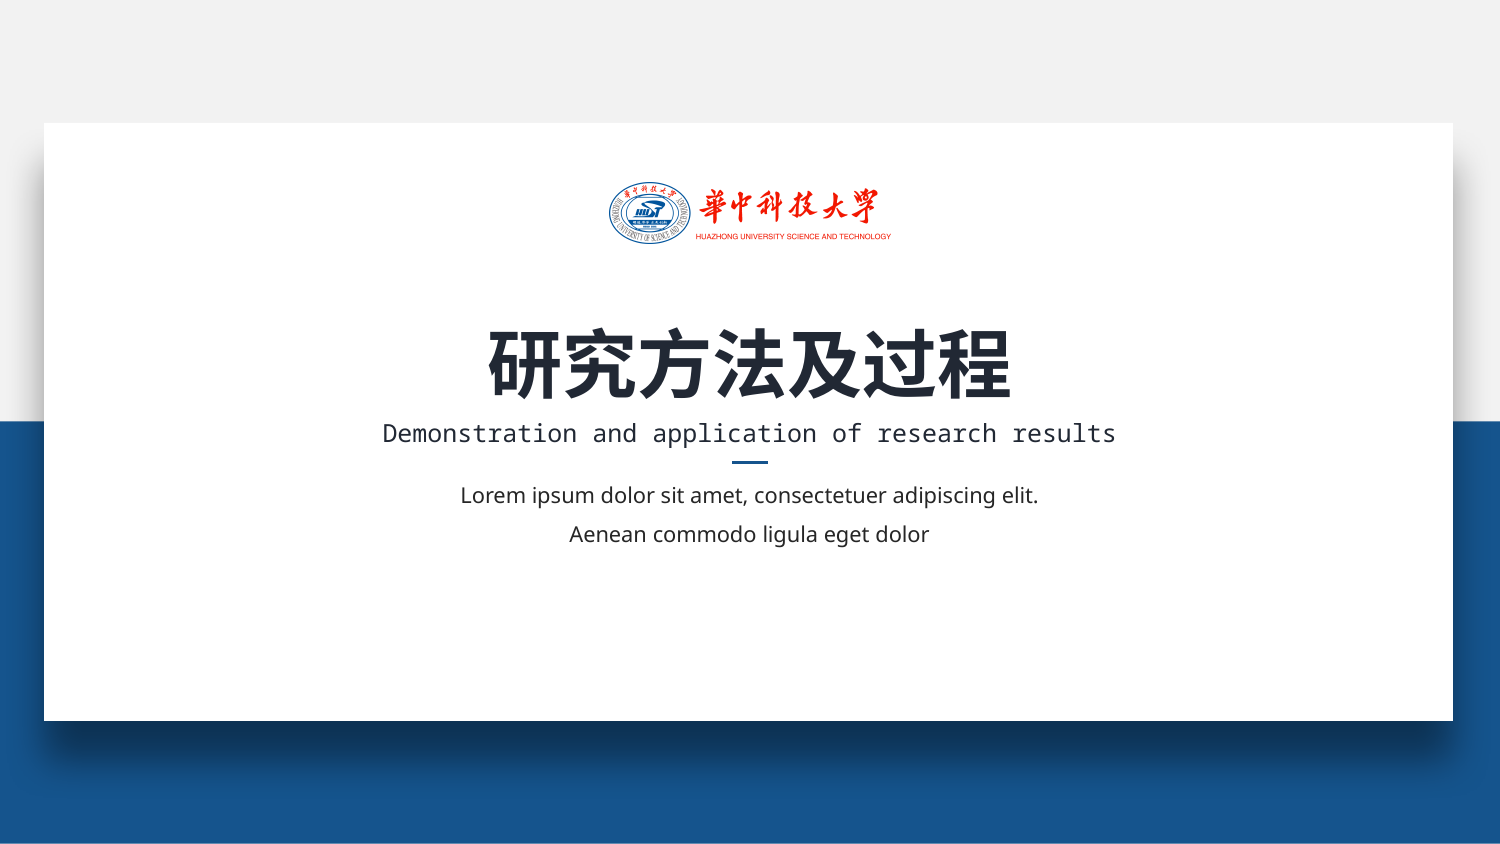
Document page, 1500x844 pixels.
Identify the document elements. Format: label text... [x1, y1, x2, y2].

text_box Lorem ipsum dolor sit amet, consectetuer adipiscing elit. Aenean commodo ligula eget dolor [431, 461, 1068, 555]
text_box Demonstration and application of research results [367, 410, 1133, 456]
text_box [43, 122, 1454, 722]
text_box [0, 420, 1500, 844]
text_box 研究方法及过程 [472, 309, 1028, 410]
picture [609, 182, 891, 244]
